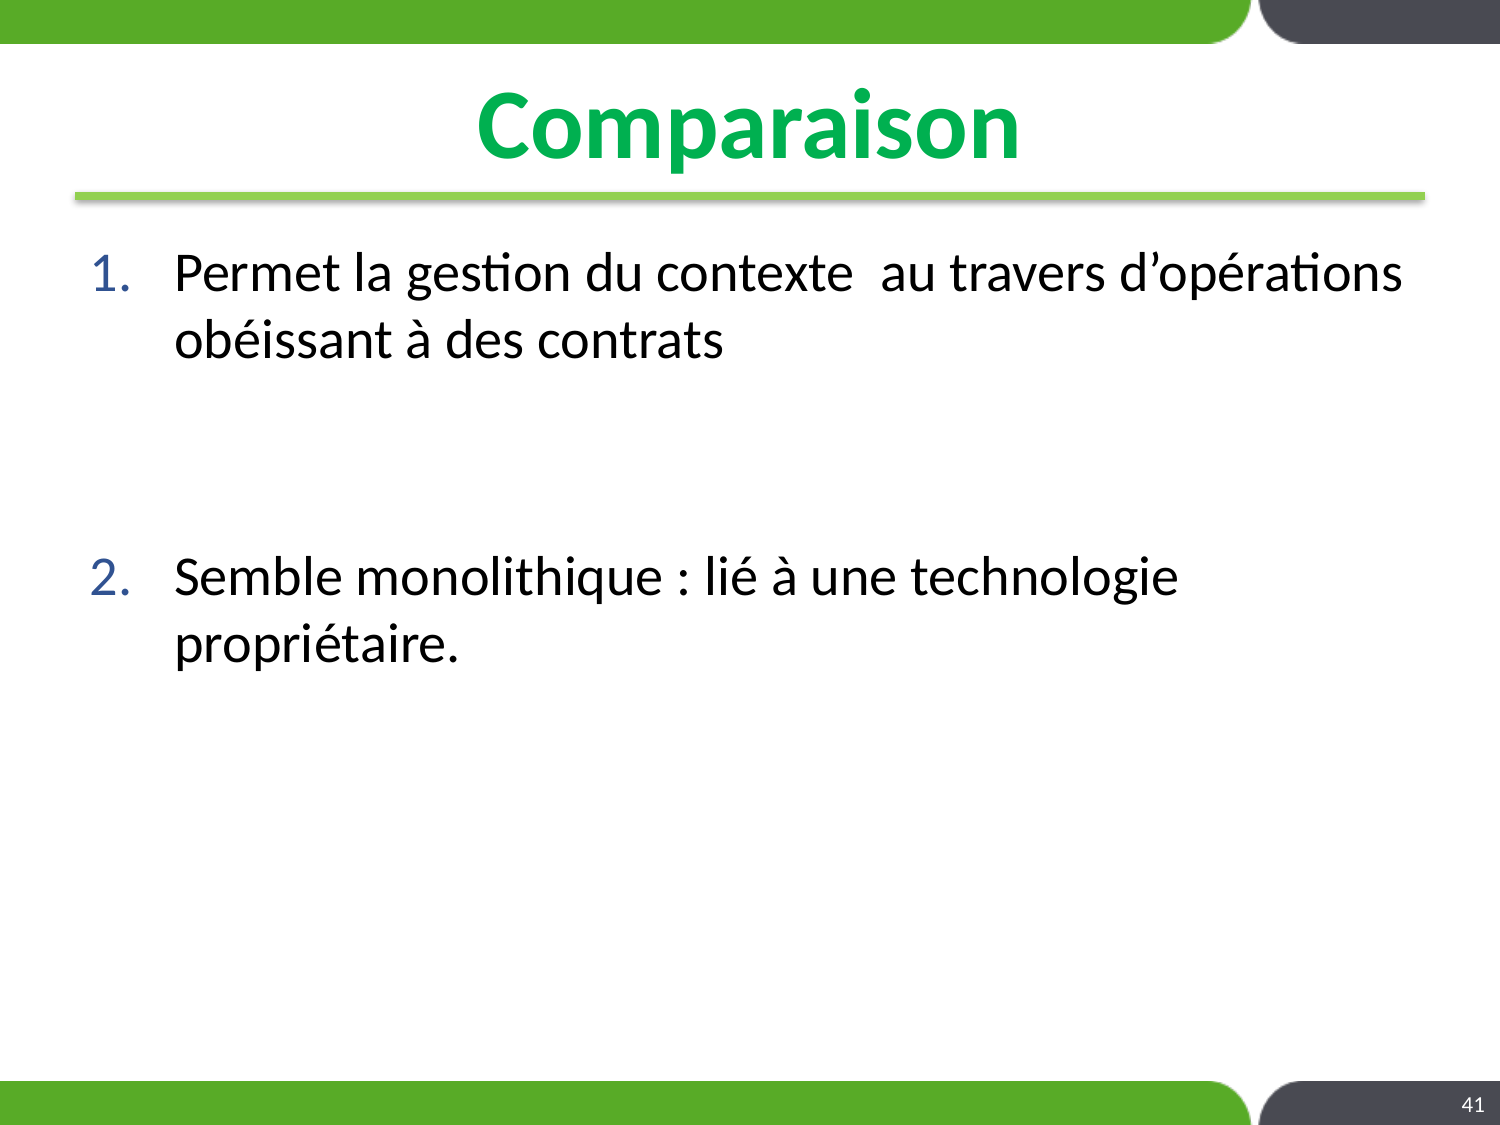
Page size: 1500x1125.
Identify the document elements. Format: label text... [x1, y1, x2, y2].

slide_number 41 [1267, 1081, 1500, 1125]
list Permet la gestion du contexte au travers d’opérations obéissant à des contrats Semble monolithique : lié à une technologie propriétaire. [75, 227, 1425, 1058]
title Comparaison [75, 50, 1425, 181]
